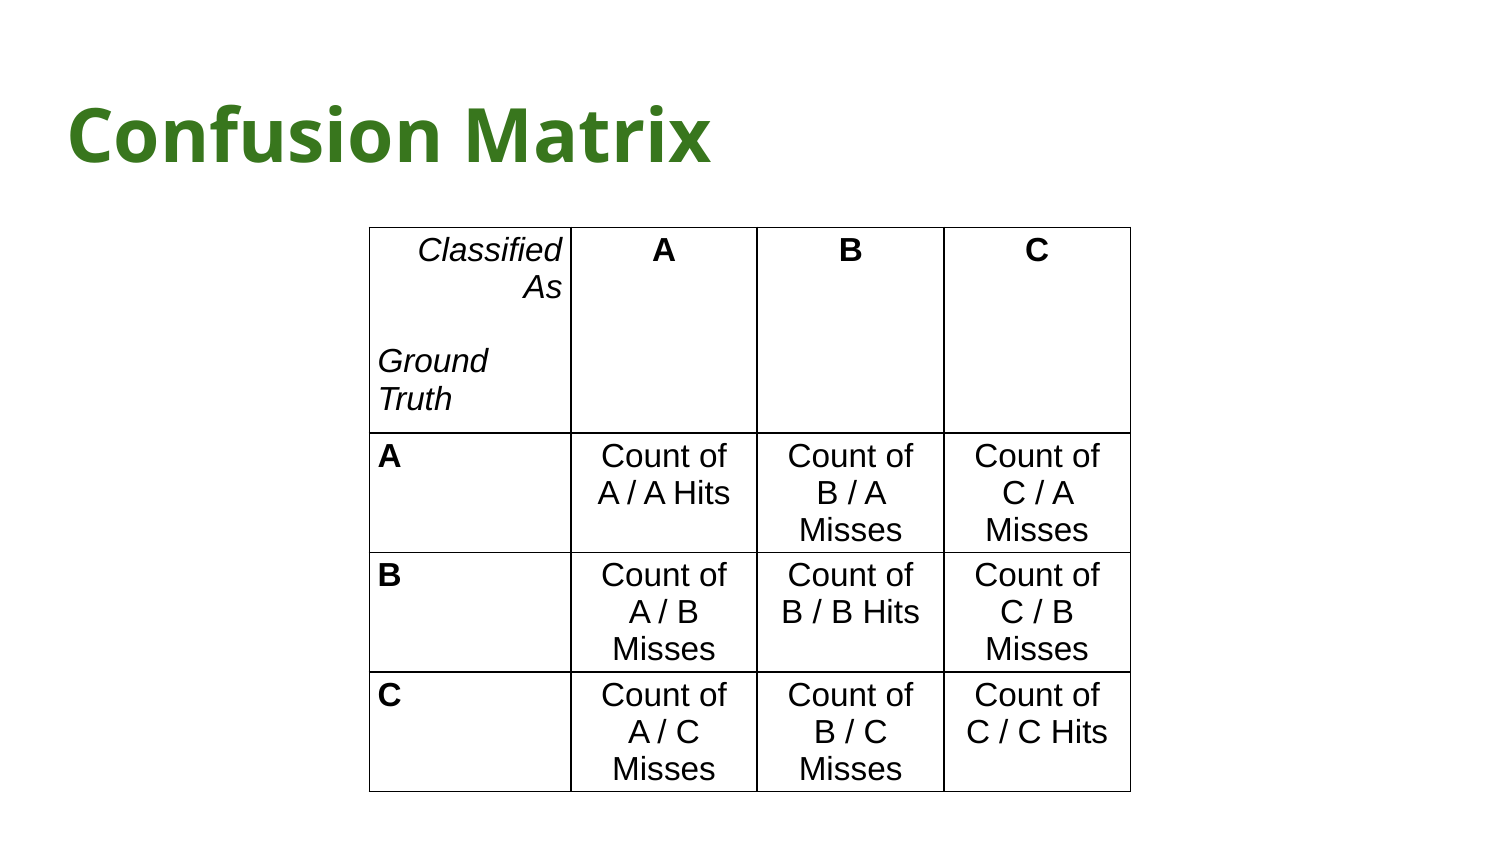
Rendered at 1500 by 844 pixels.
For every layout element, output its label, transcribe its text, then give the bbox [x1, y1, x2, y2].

table_cell Count of C / C Hits [945, 673, 1130, 791]
table_cell Count of A / C Misses [572, 673, 756, 791]
title Confusion Matrix [51, 72, 1449, 167]
table_cell B [370, 553, 570, 671]
table_cell Count of B / C Misses [758, 673, 943, 791]
table_cell Count of B / A Misses [758, 434, 943, 552]
table_cell A [370, 434, 570, 552]
table_cell Count of B / B Hits [758, 553, 943, 671]
table_header Classified As Ground Truth [370, 228, 570, 432]
table_header C [945, 228, 1130, 432]
table_cell Count of C / B Misses [945, 553, 1130, 671]
table_header B [758, 228, 943, 432]
table_cell C [370, 673, 570, 791]
table_cell Count of C / A Misses [945, 434, 1130, 552]
table_header A [572, 228, 756, 432]
table_cell Count of A / A Hits [572, 434, 756, 552]
table_cell Count of A / B Misses [572, 553, 756, 671]
